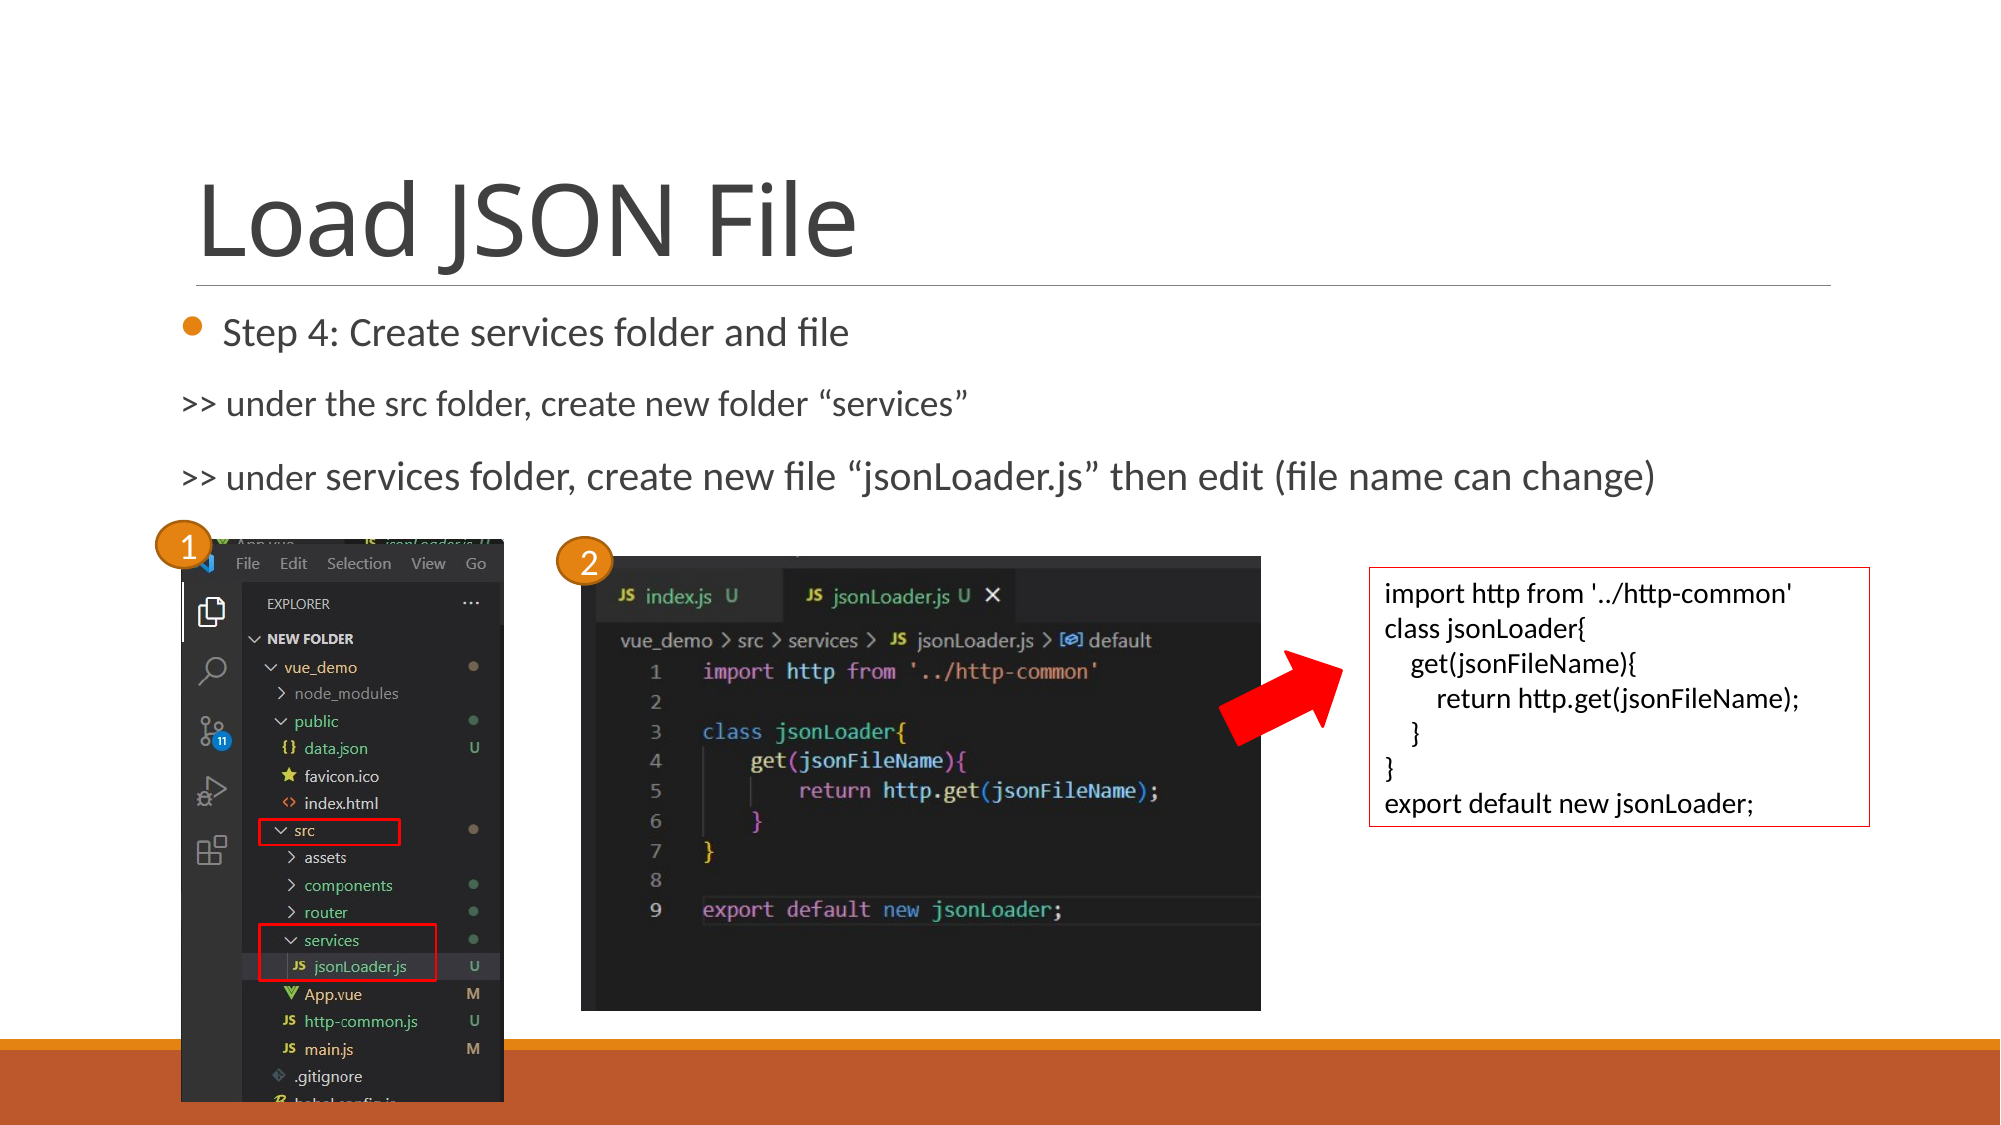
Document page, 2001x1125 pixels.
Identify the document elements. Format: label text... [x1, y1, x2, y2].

list Step 4: Create services folder and file >> under the src folder, create new folder “services” >> under services folder, create new file “jsonLoader.js” then edit (file name can change) [179, 302, 1830, 963]
text_box 1 [154, 519, 211, 569]
title Load JSON File [179, 47, 1830, 285]
text_box import http from '../http-common' class jsonLoader{ get(jsonFileName){ return http.get(jsonFileName); } } export default new jsonLoader; [1369, 567, 1870, 827]
picture [581, 556, 1262, 1011]
text_box 2 [555, 535, 613, 585]
picture [180, 538, 504, 1102]
text_box [1271, 650, 1343, 731]
